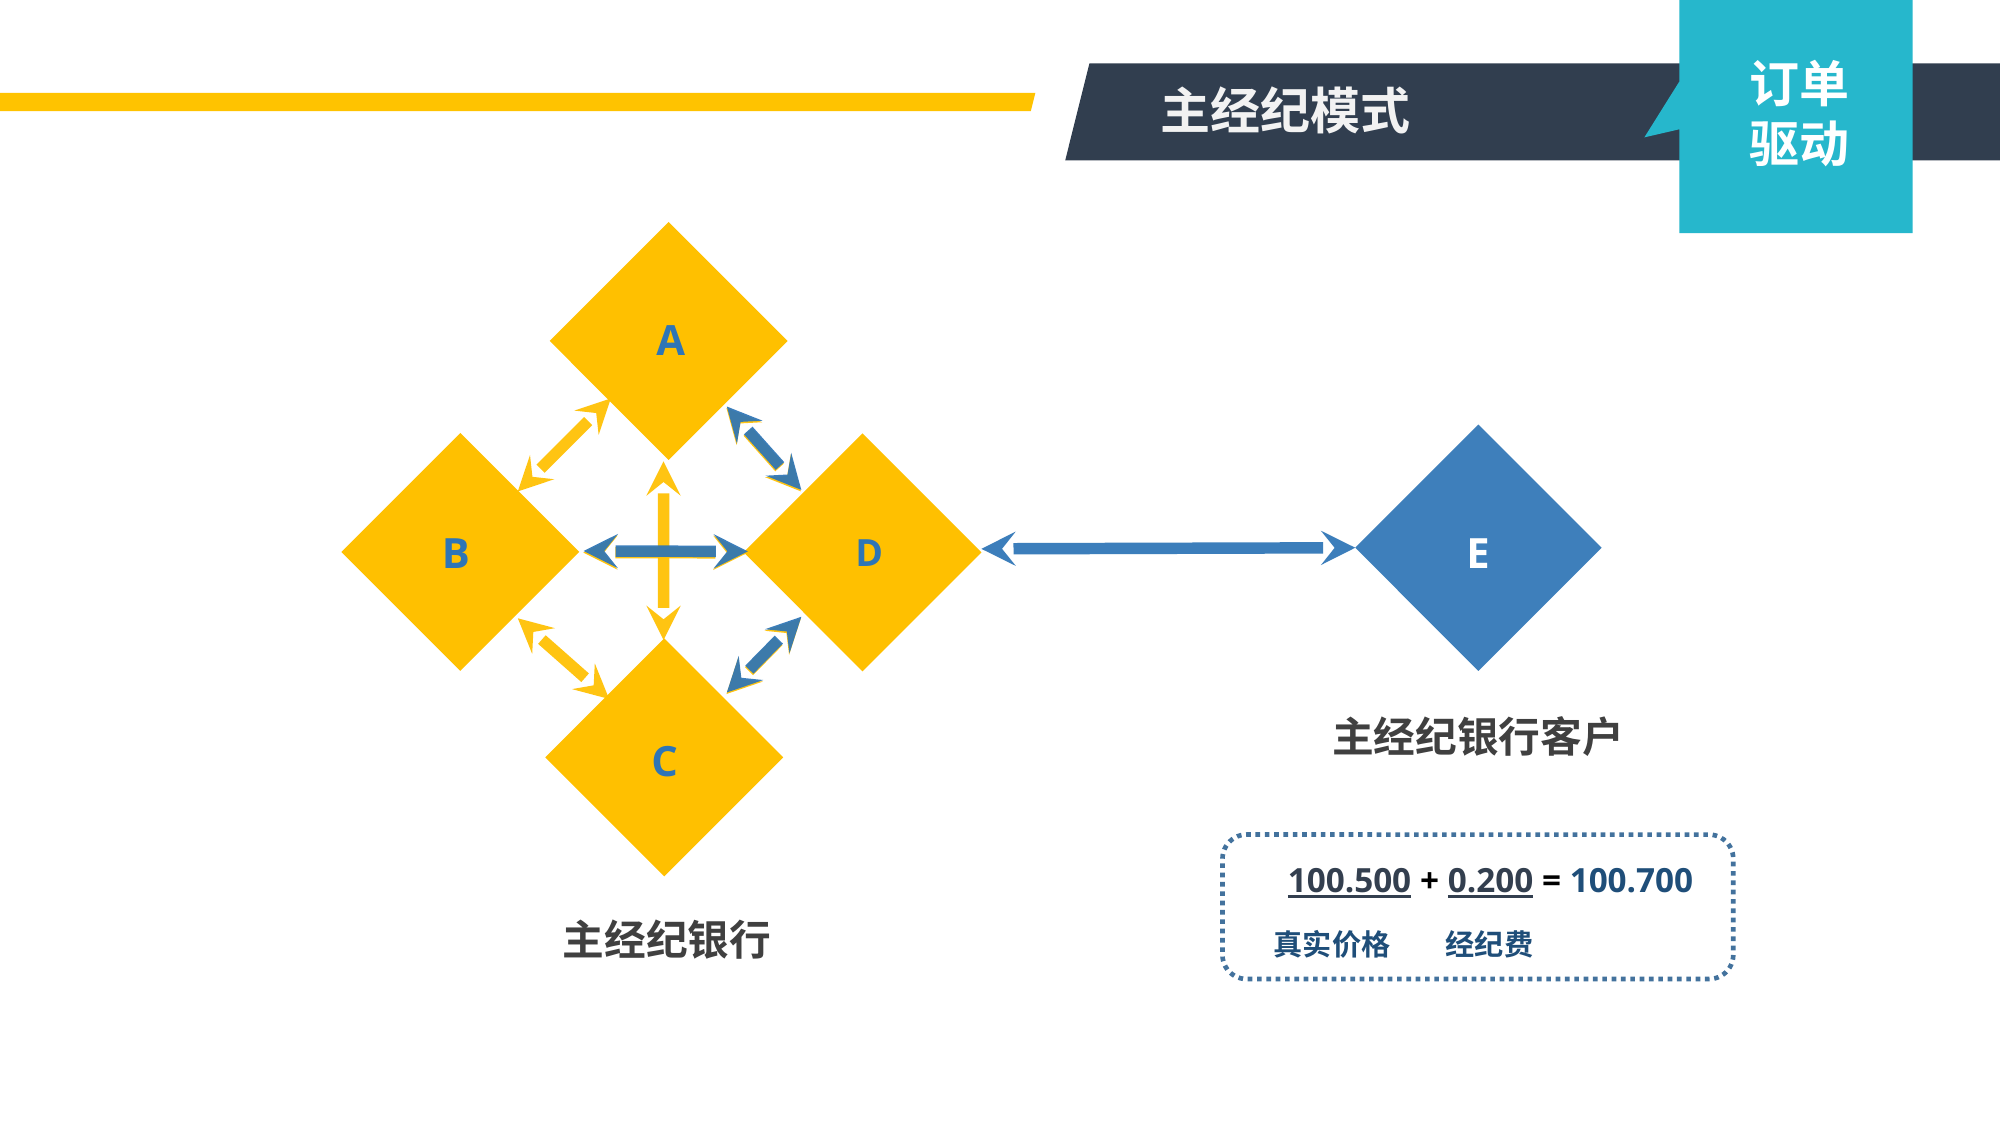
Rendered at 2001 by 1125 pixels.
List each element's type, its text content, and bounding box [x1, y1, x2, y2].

text_box [0, 91, 1037, 113]
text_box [341, 221, 982, 877]
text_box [1222, 834, 1742, 979]
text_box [1644, 0, 1913, 234]
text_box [1913, 63, 2000, 161]
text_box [1065, 63, 1644, 161]
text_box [583, 406, 1641, 770]
text_box 主经纪银行 [548, 906, 787, 972]
